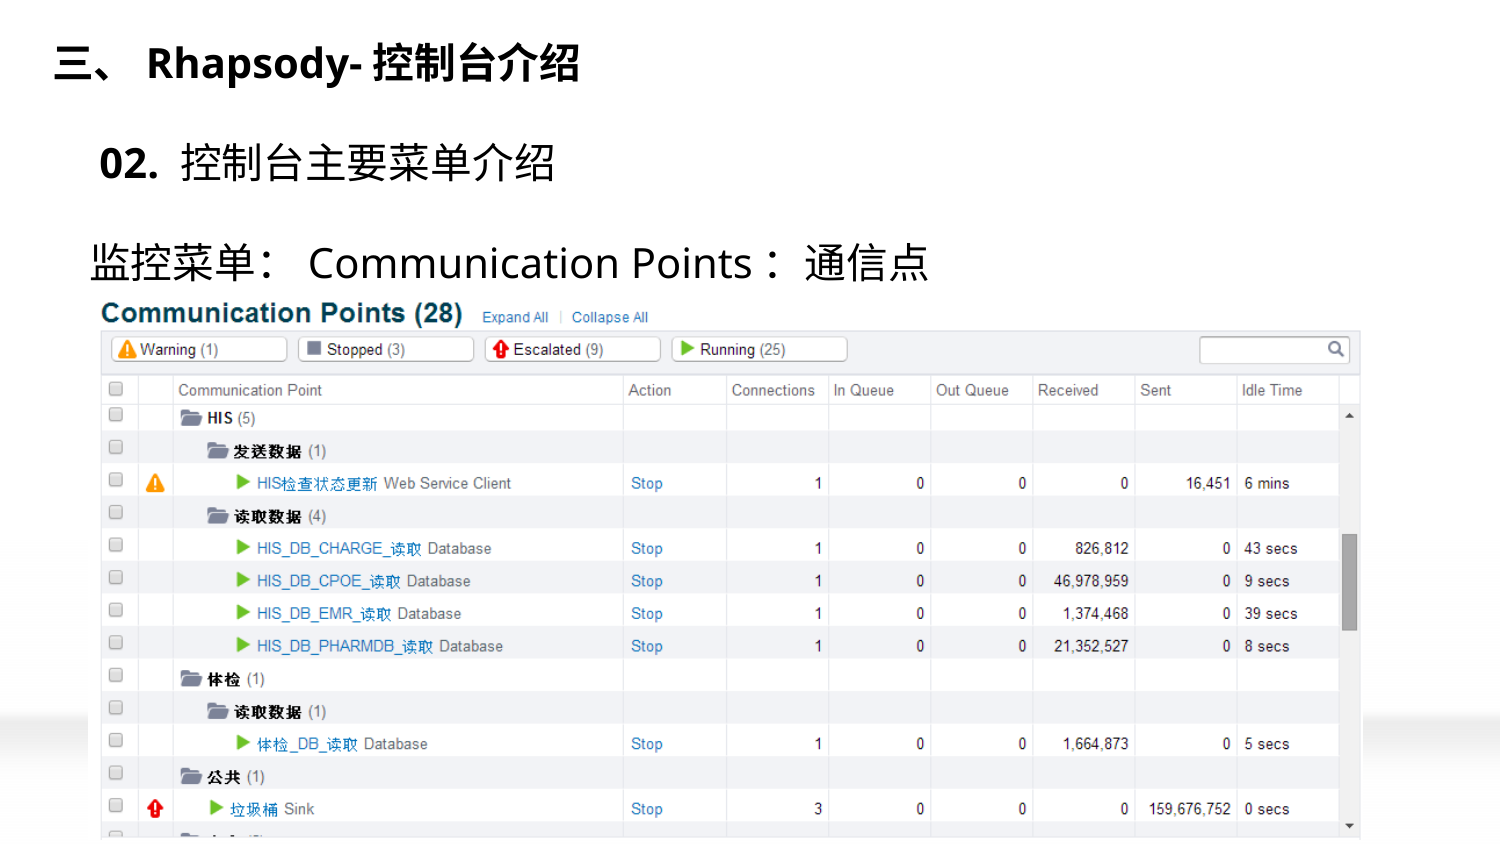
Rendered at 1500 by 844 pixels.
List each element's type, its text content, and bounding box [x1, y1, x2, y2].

title 三、Rhapsody-控制台介绍 02. 控制台主要菜单介绍 监控菜单：Communication Points：通信点 [37, 29, 1388, 824]
picture [0, 291, 1500, 844]
